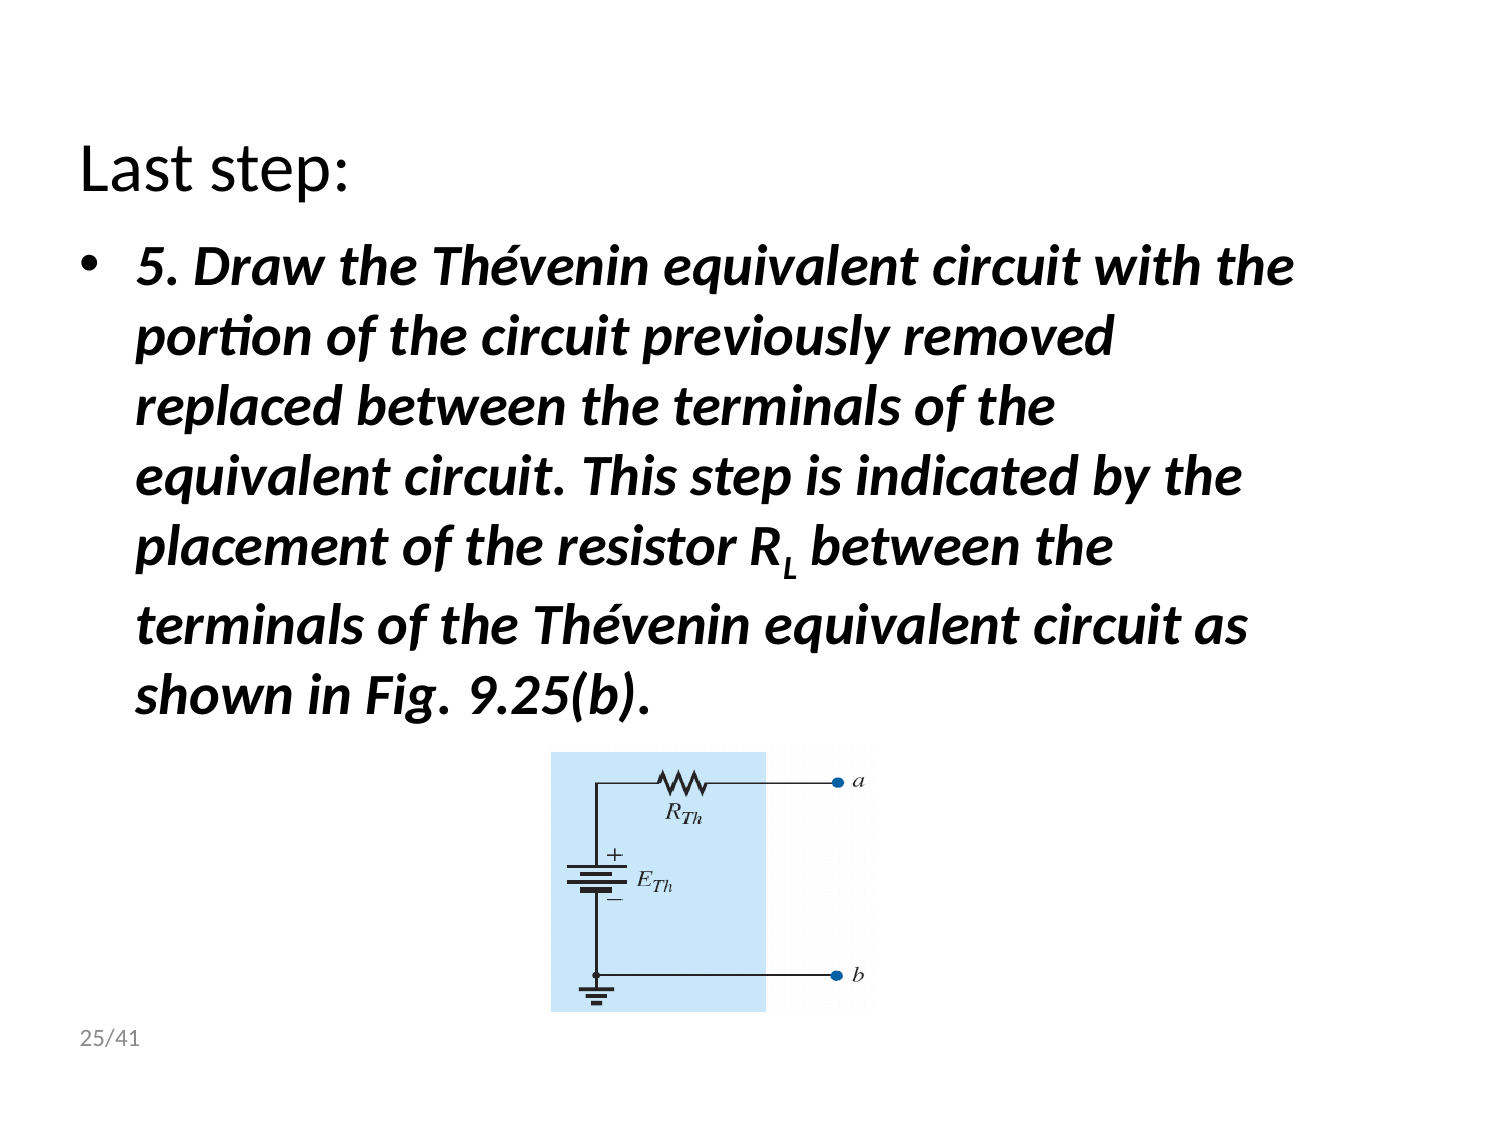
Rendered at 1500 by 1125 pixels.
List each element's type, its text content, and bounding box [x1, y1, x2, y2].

picture [546, 745, 877, 1015]
list 5. Draw the Thévenin equivalent circuit with the portion of the circuit previously removed replaced between the terminals of the equivalent circuit. This step is indicated by the placement of the resistor RL between the terminals of the Thévenin equivalent circuit as shown in Fig. 9.25(b). [64, 219, 1338, 746]
slide_number 25/41 [64, 1006, 415, 1067]
title Last step: [64, 106, 1338, 219]
